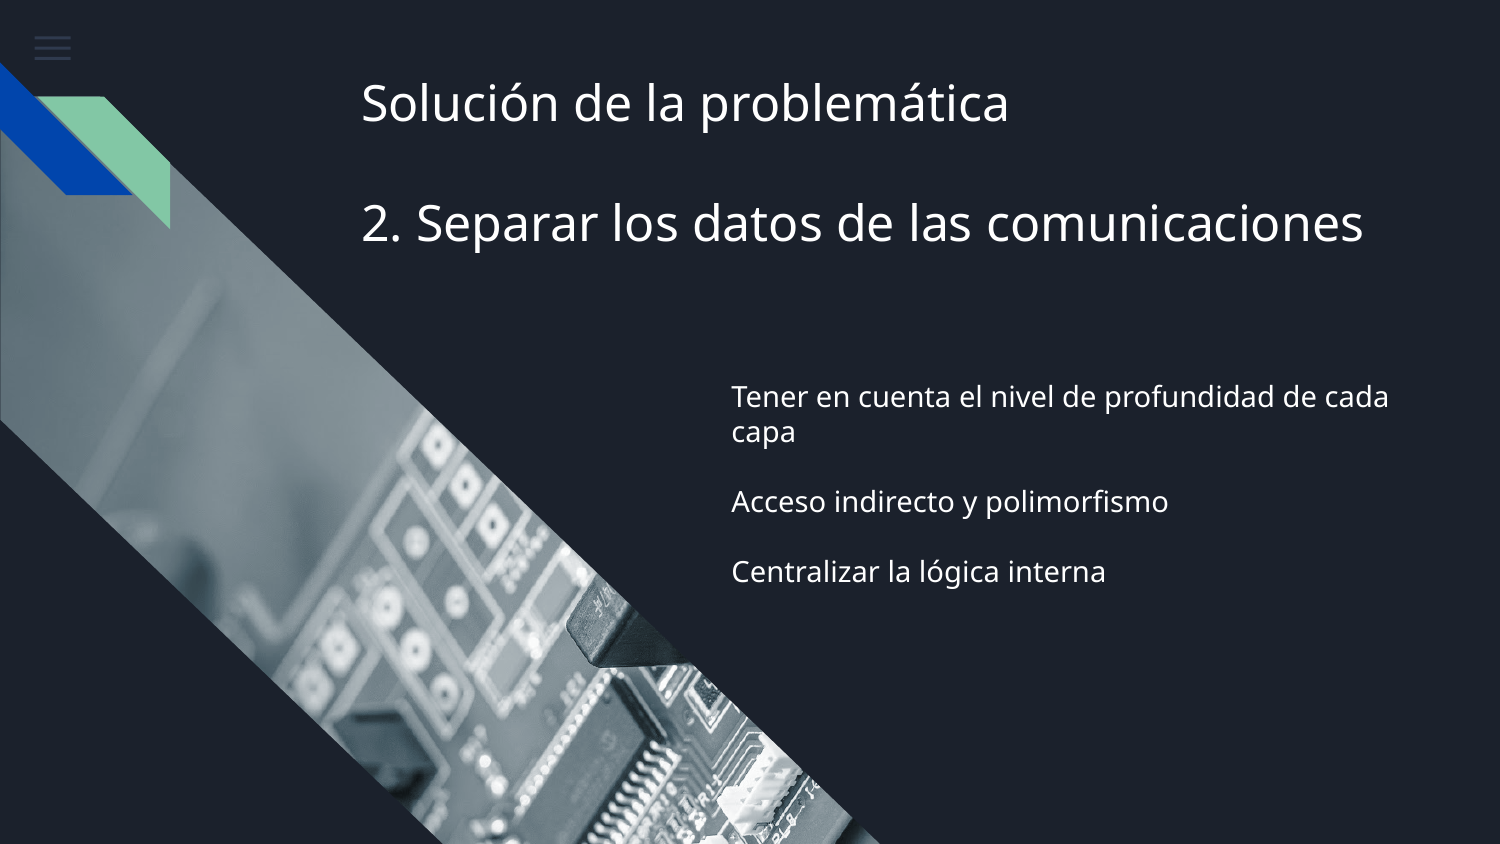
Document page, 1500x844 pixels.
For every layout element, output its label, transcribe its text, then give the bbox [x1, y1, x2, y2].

title Solución de la problemática 2. Separar los datos de las comunicaciones [346, 56, 1461, 207]
picture [0, 97, 880, 844]
text_box Tener en cuenta el nivel de profundidad de cada capa Acceso indirecto y polimorfismo Centralizar la lógica interna [716, 363, 1420, 702]
